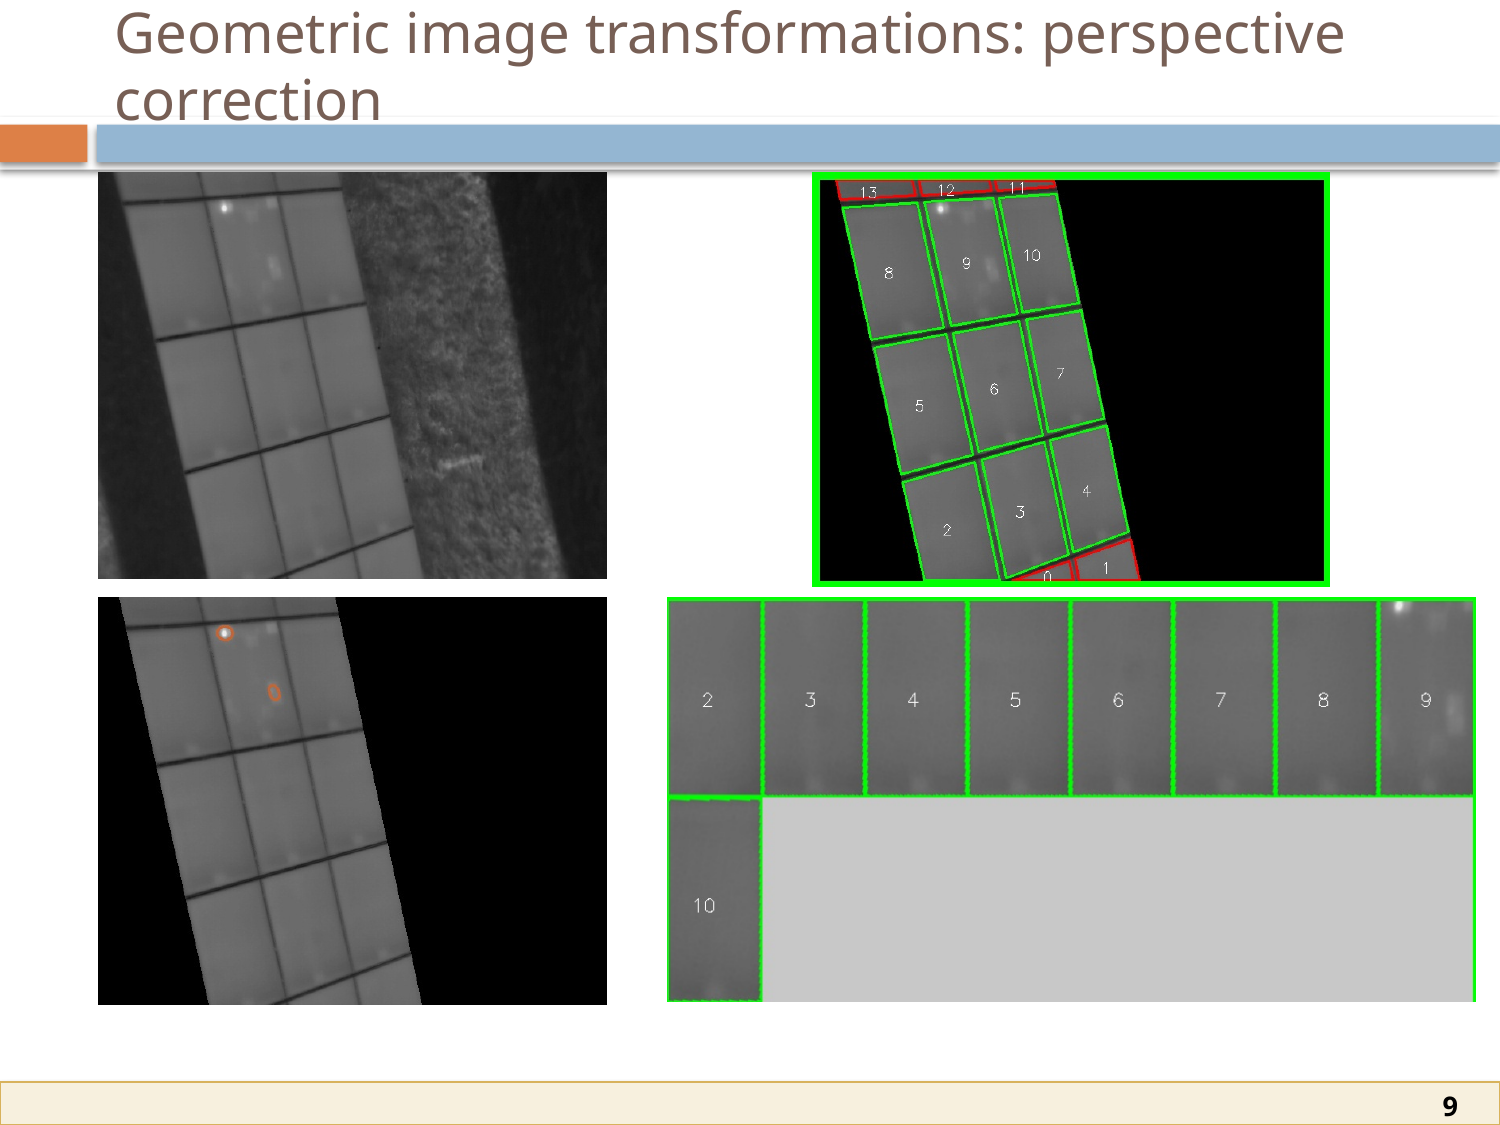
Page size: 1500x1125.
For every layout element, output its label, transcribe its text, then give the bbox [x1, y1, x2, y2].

picture [98, 597, 608, 1005]
picture [666, 597, 1476, 1003]
slide_number 9 [1400, 1082, 1500, 1125]
picture [98, 172, 608, 580]
picture [812, 172, 1330, 587]
title Geometric image transformations: perspective correction [99, 0, 1438, 129]
